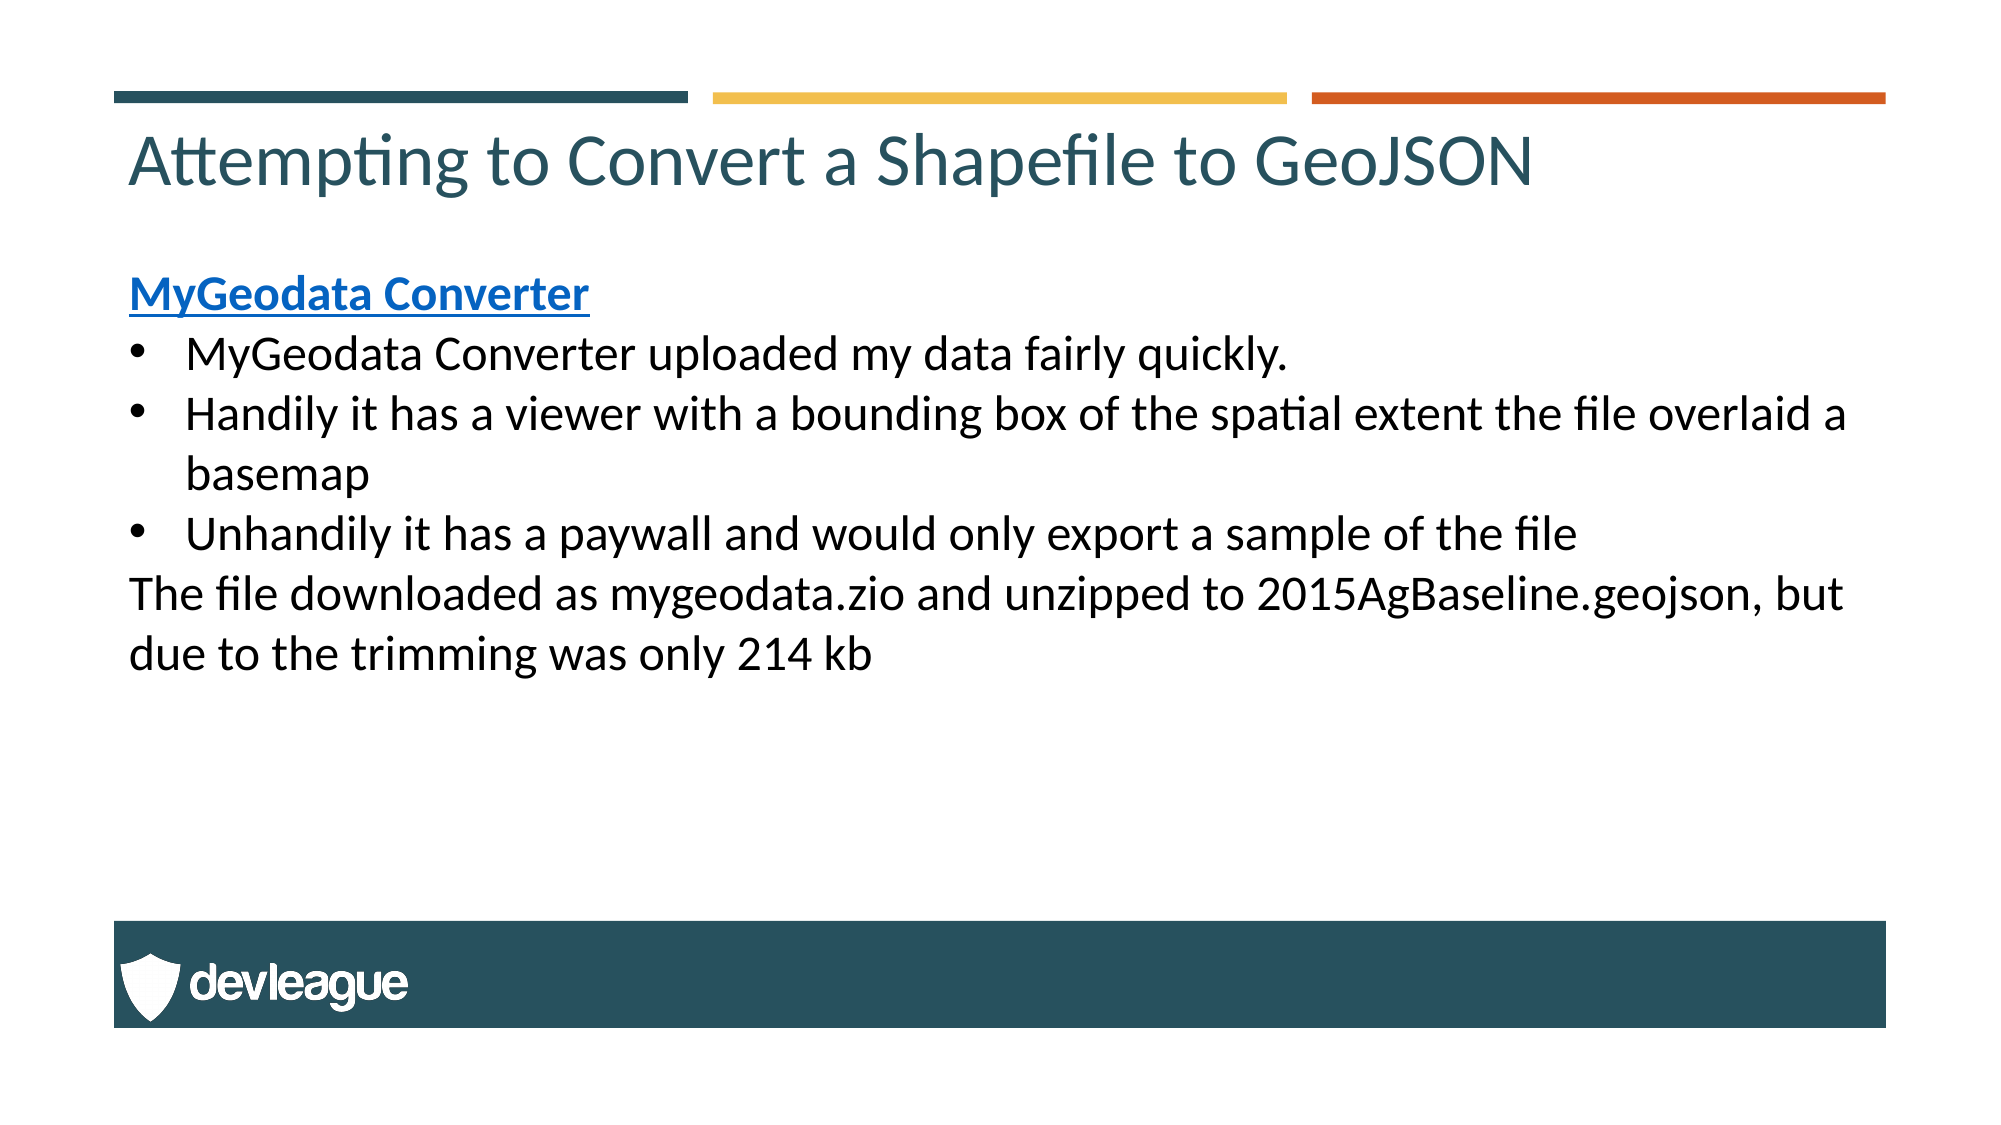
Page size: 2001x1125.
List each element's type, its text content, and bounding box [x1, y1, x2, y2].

text_box Attempting to Convert a Shapefile to GeoJSON MyGeodata Converter MyGeodata Converter uploaded my data fairly quickly. Handily it has a viewer with a bounding box of the spatial extent the file overlaid a basemap Unhandily it has a paywall and would only export a sample of the file The file downloaded as mygeodata.zio and unzipped to 2015AgBaseline.geojson, but due to the trimming was only 214 kb [114, 103, 1886, 793]
text_box [712, 91, 1288, 103]
picture [120, 953, 412, 1022]
text_box [113, 920, 1887, 1029]
text_box [113, 90, 689, 104]
text_box [1311, 91, 1887, 105]
